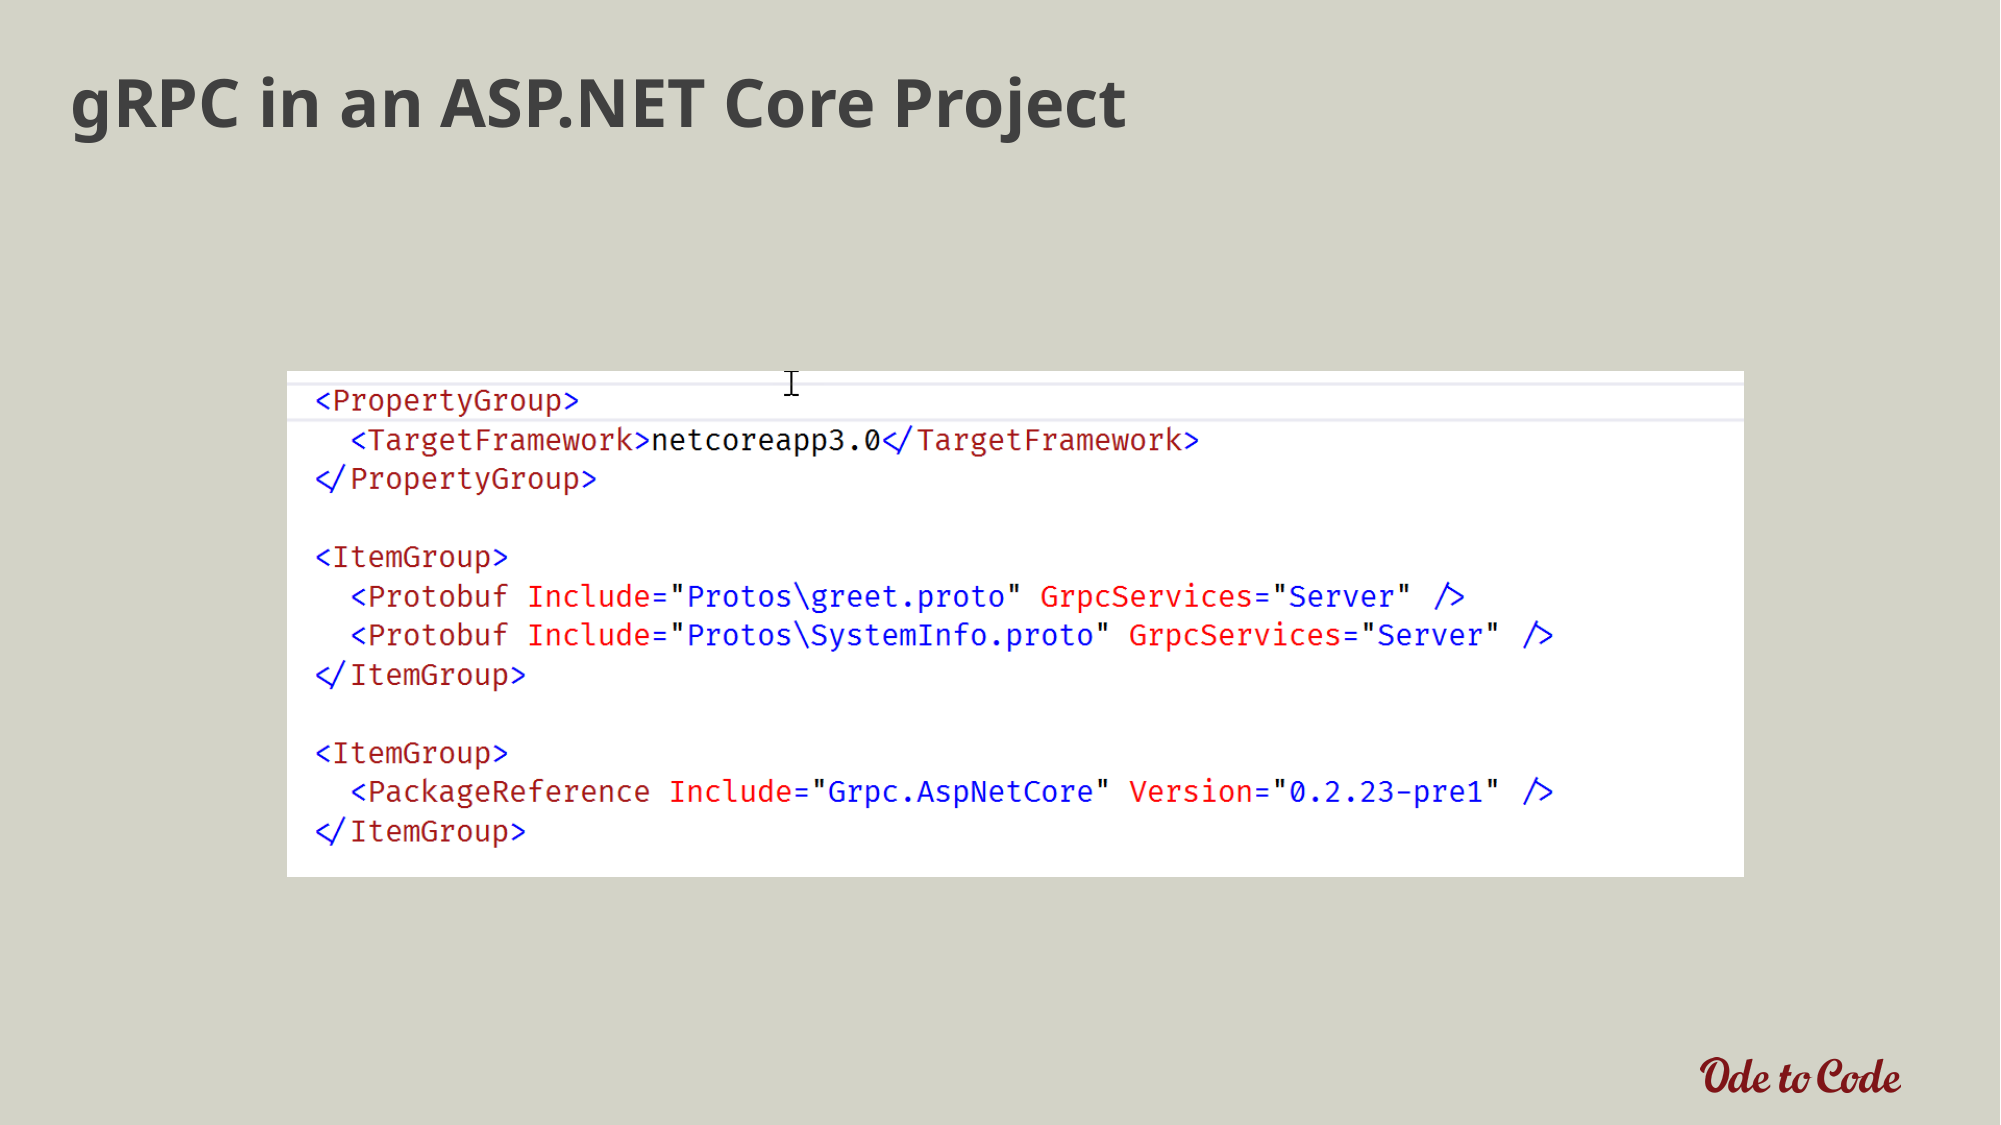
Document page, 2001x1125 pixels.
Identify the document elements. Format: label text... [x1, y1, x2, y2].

title gRPC in an ASP.NET Core Project [70, 70, 1930, 142]
picture [1700, 1057, 1901, 1096]
picture [287, 371, 1744, 877]
